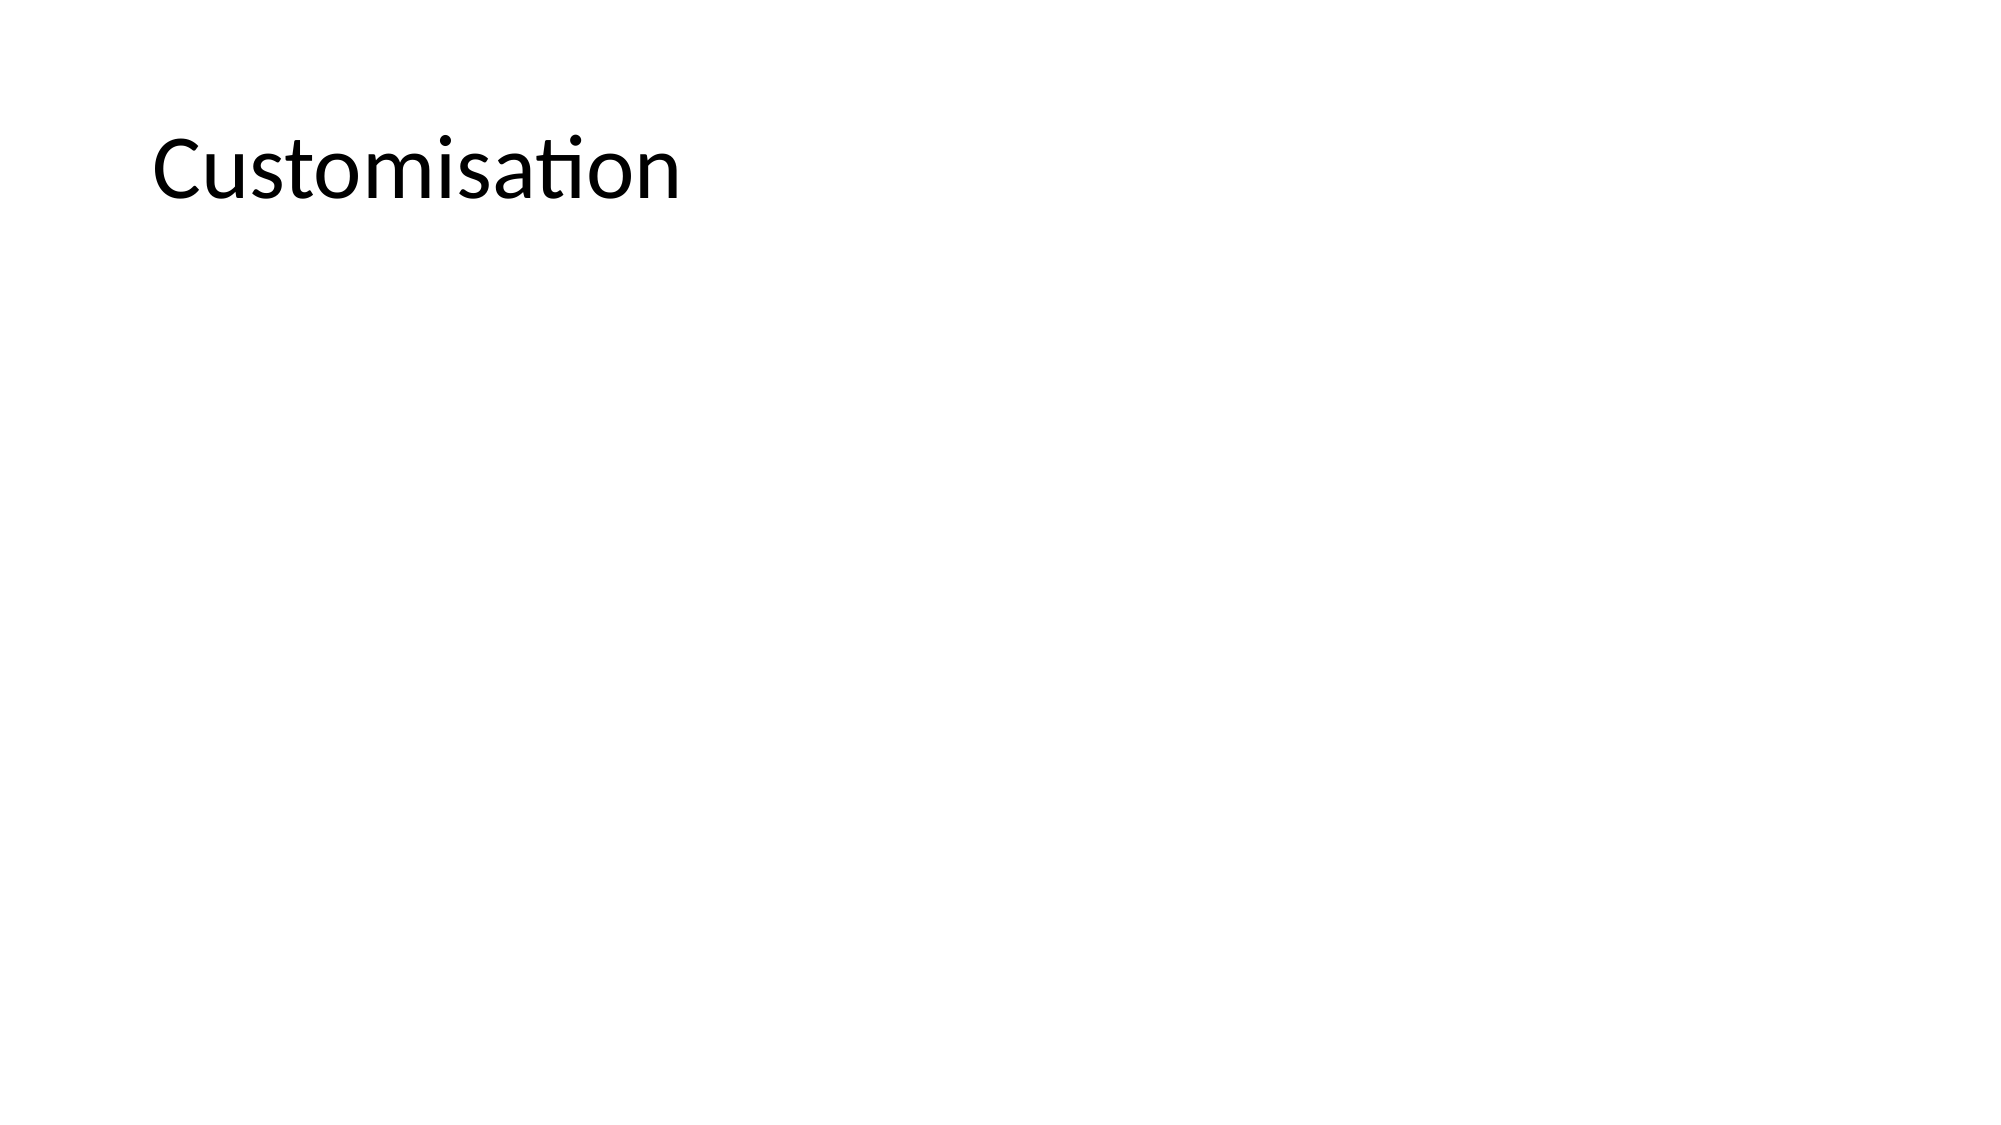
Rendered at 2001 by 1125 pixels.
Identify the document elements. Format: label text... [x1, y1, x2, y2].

title Customisation [137, 59, 1863, 278]
